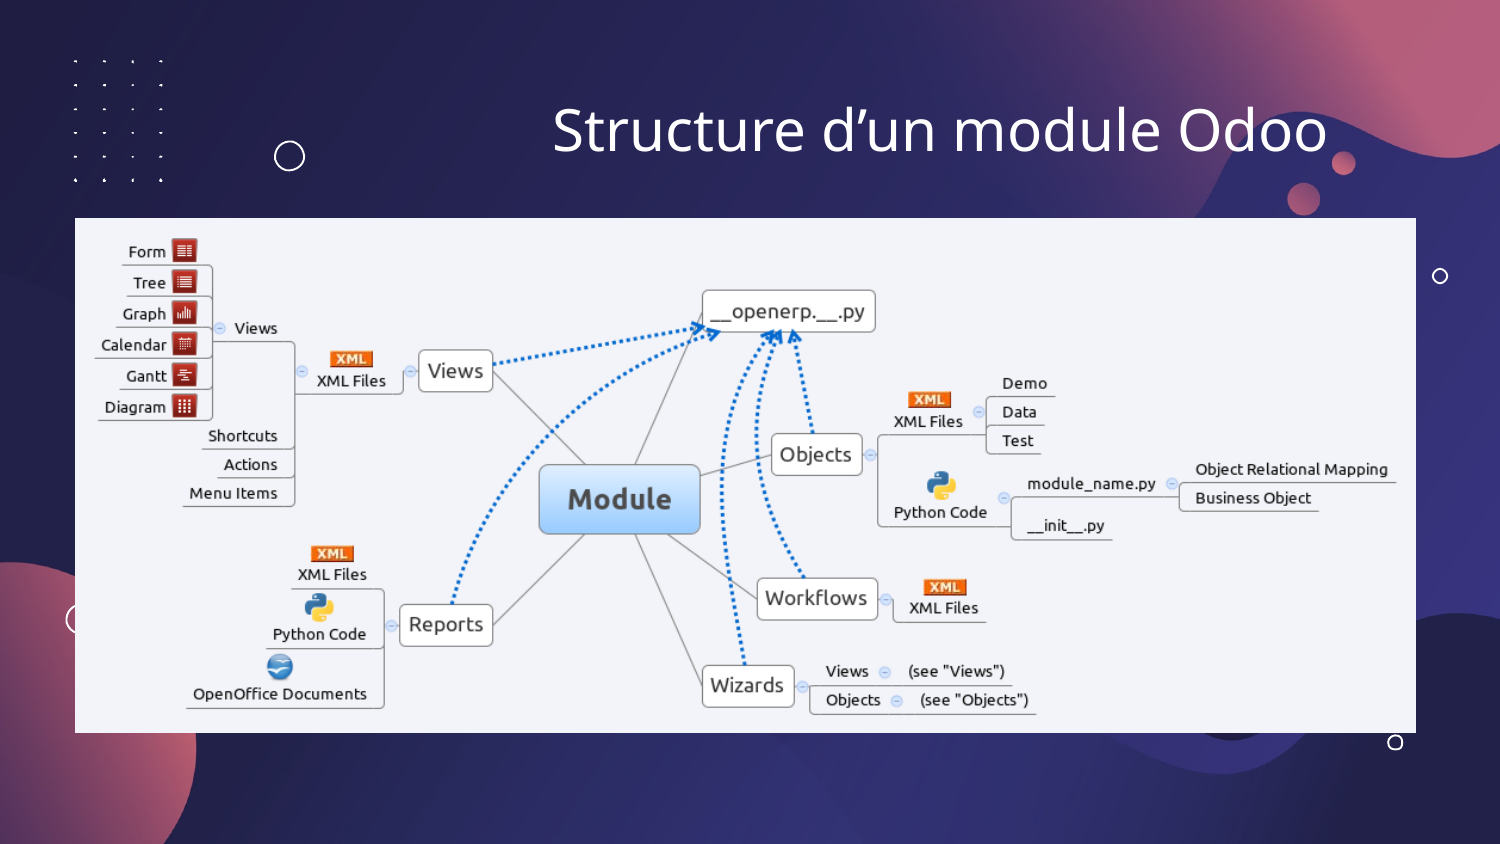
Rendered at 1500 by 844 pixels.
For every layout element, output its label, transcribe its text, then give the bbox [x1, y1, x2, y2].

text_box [64, 139, 1448, 750]
picture [0, 0, 1500, 844]
title Structure d’un module Odoo [537, 78, 1470, 172]
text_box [73, 60, 163, 138]
